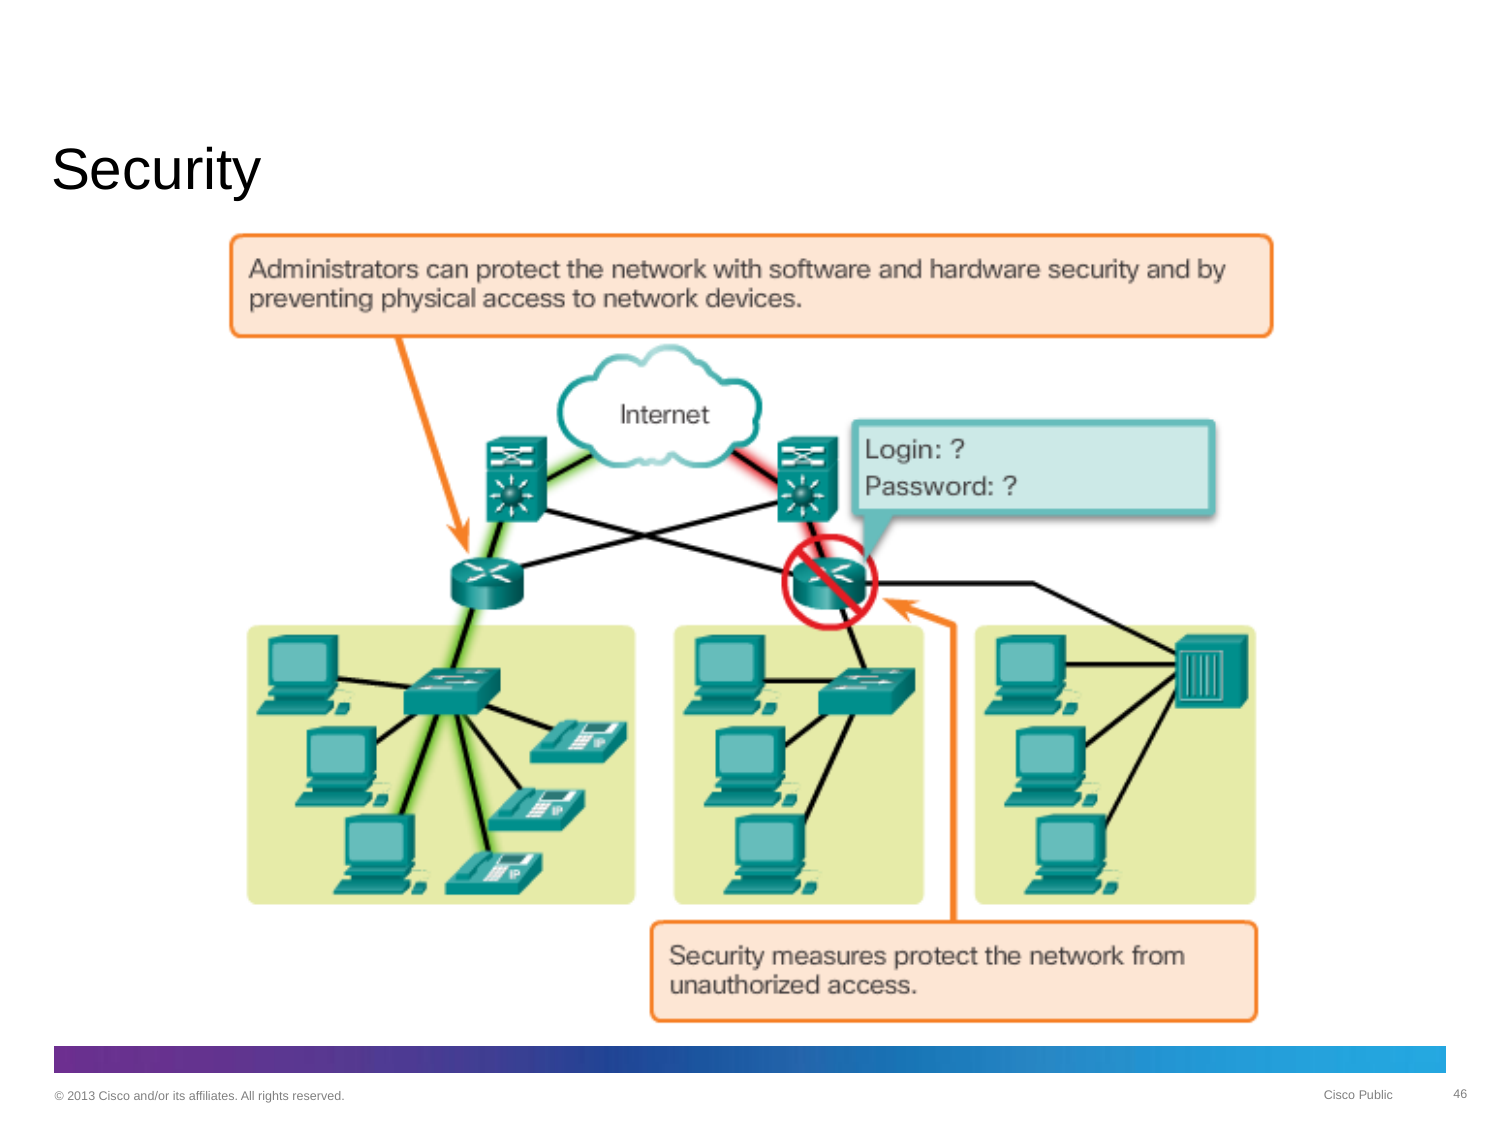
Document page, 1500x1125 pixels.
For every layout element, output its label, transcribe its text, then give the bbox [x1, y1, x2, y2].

title Security [37, 70, 1447, 209]
picture [222, 228, 1278, 1029]
picture [54, 1046, 1446, 1073]
